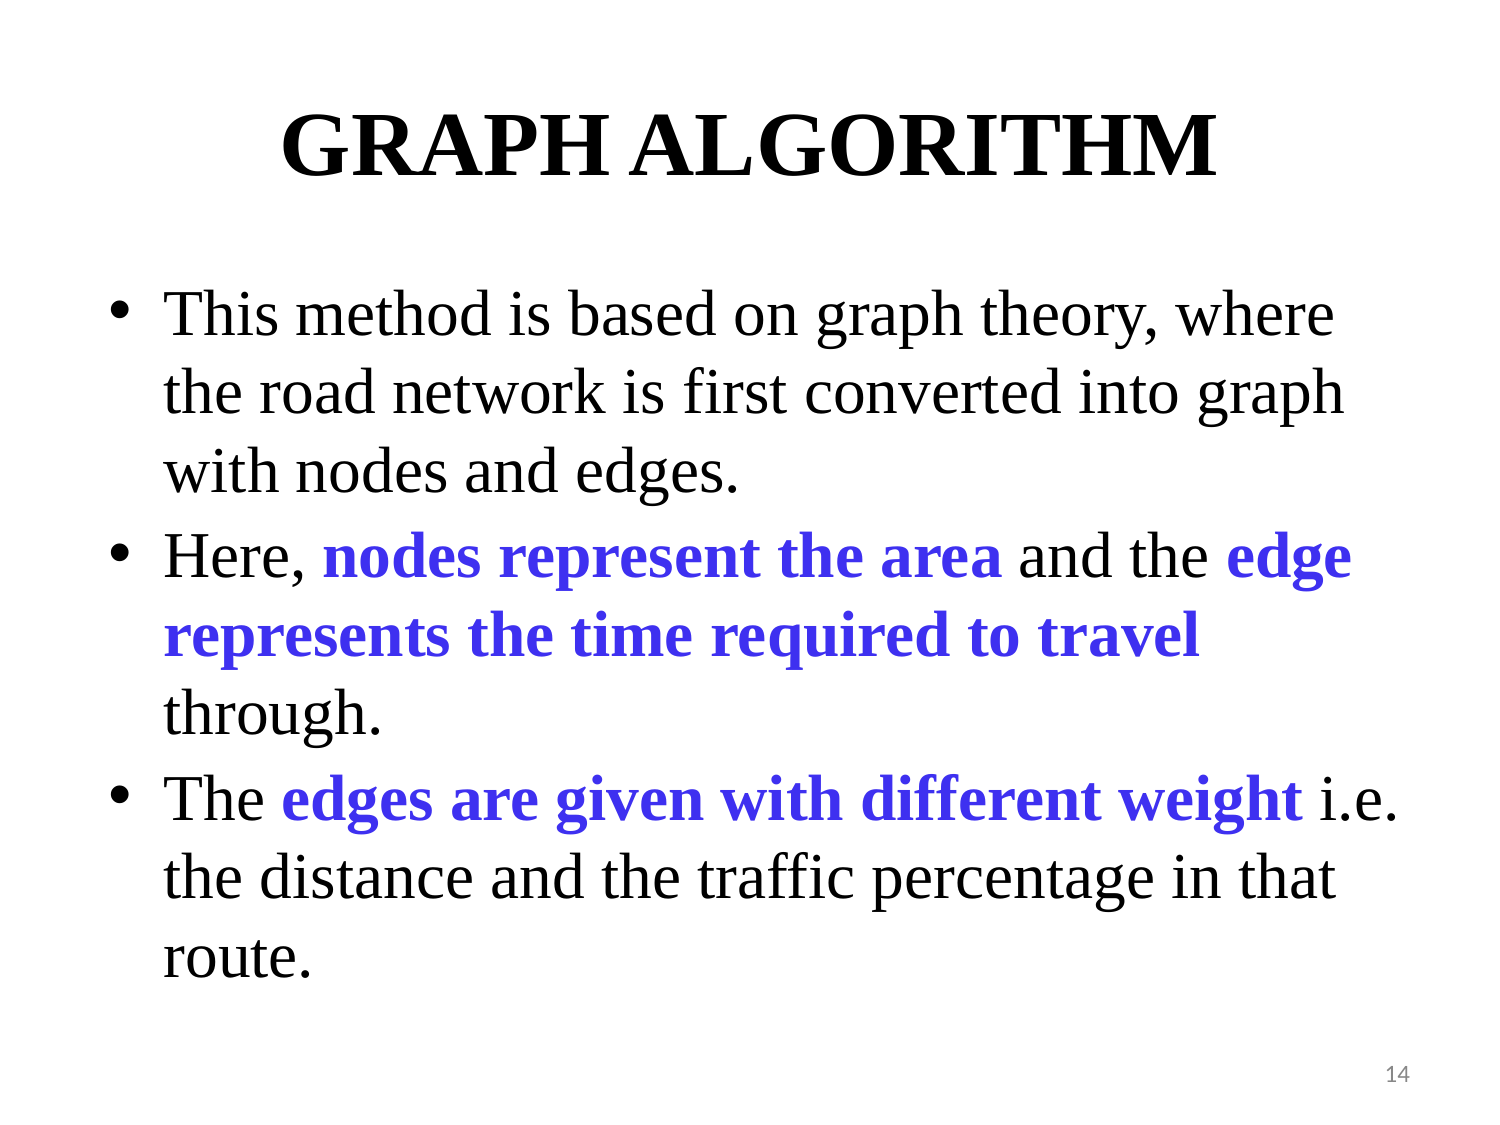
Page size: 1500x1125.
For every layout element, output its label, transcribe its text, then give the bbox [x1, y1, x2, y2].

title GRAPH ALGORITHM [75, 45, 1425, 233]
slide_number 14 [1074, 1042, 1425, 1103]
list This method is based on graph theory, where the road network is first converted into graph with nodes and edges. Here, nodes represent the area and the edge represents the time required to travel through. The edges are given with different weight i.e. the distance and the traffic percentage in that route. [75, 262, 1425, 1005]
